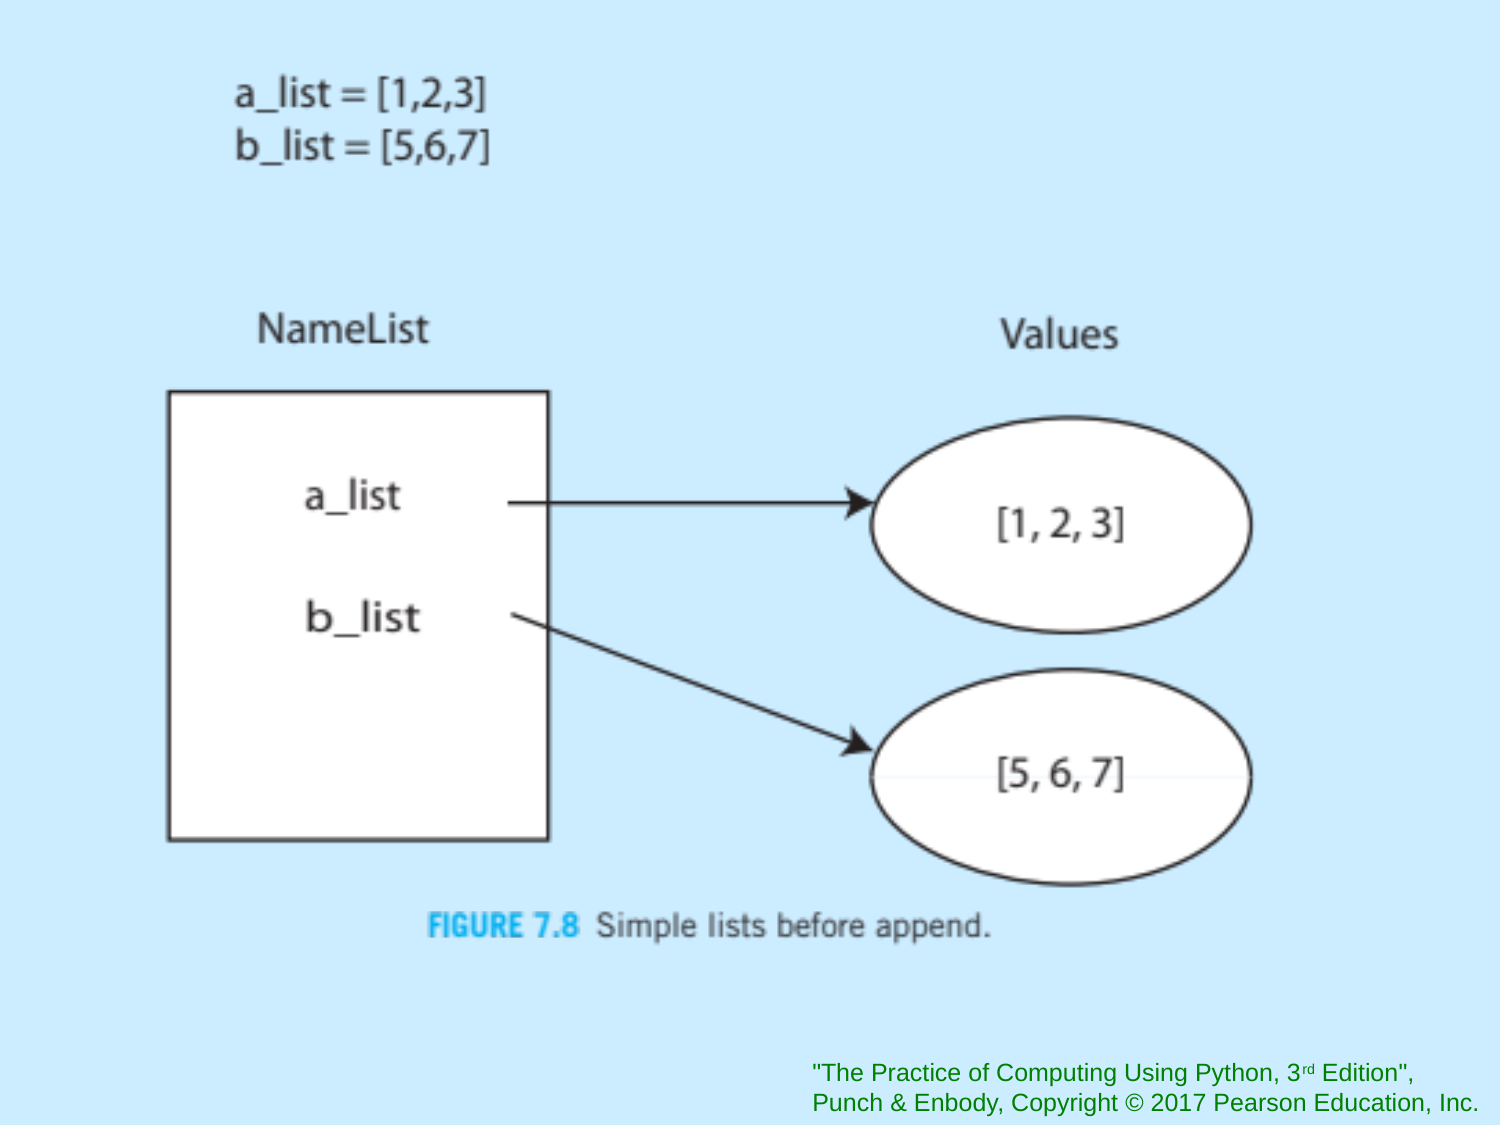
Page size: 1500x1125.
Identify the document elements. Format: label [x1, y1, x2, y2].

list [149, 68, 1301, 955]
